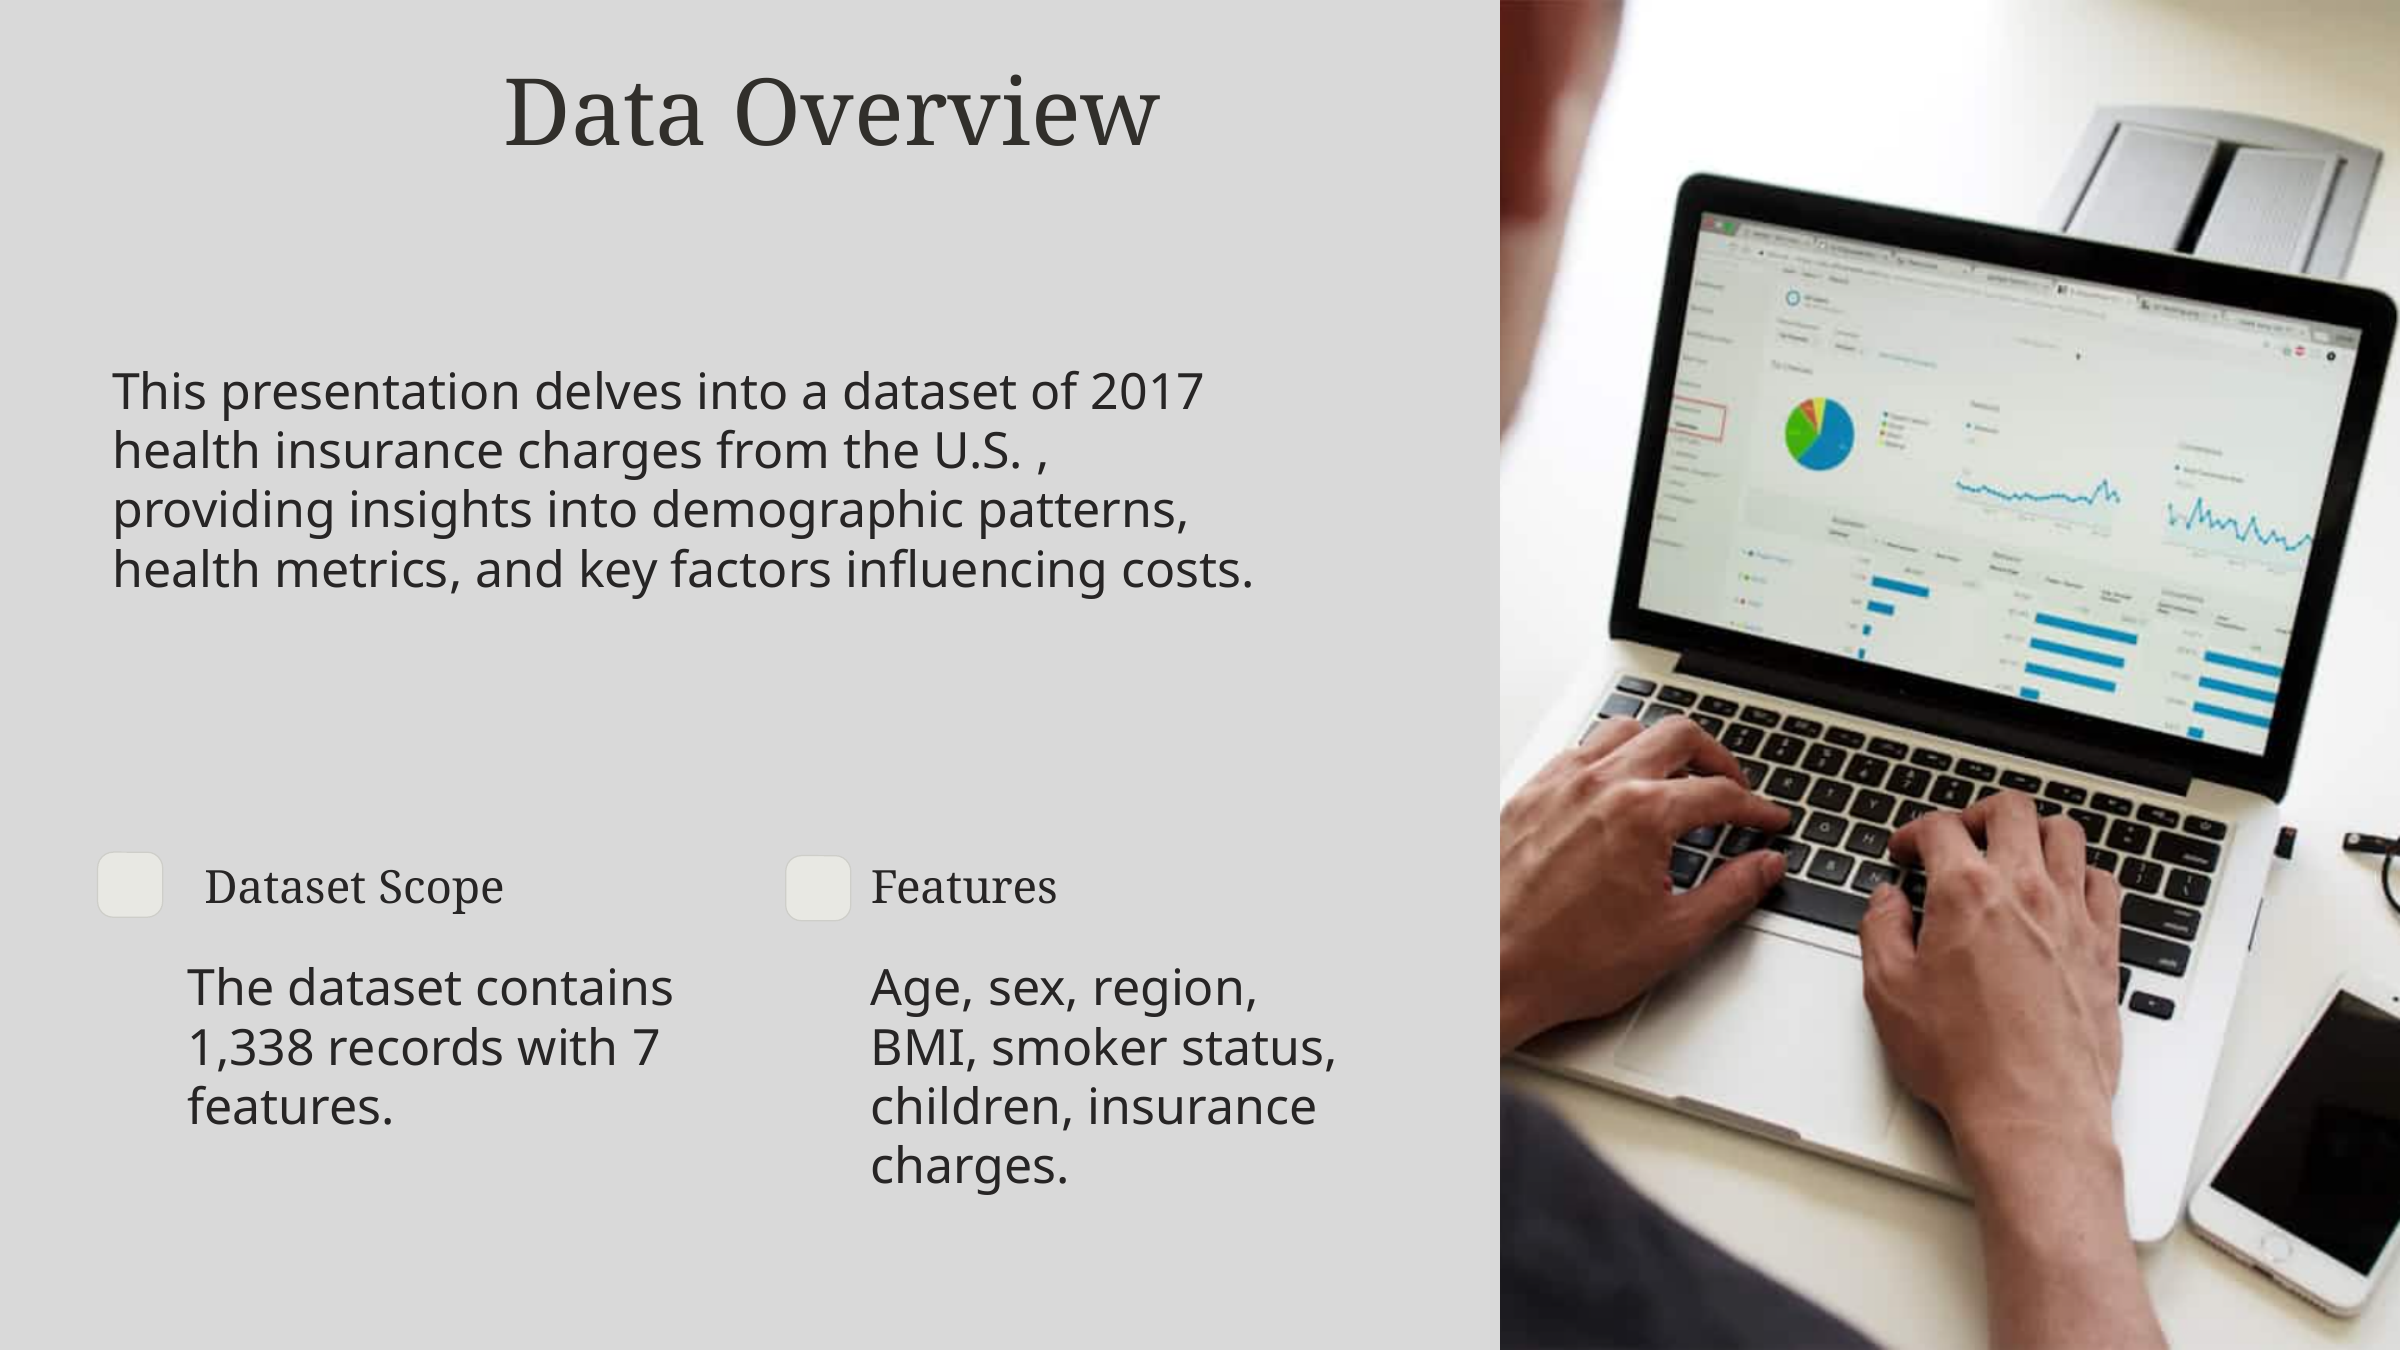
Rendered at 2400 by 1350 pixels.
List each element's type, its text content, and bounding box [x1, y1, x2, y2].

text_box Data Overview [367, 48, 1298, 165]
picture [1499, 0, 2400, 1350]
text_box [785, 855, 851, 921]
text_box This presentation delves into a dataset of 2017 health insurance charges from the U.S. , providing insights into demographic patterns, health metrics, and key factors influencing costs. [97, 352, 1298, 605]
text_box [97, 852, 163, 918]
text_box Features [870, 855, 1336, 914]
text_box Dataset Scope [204, 855, 670, 914]
text_box The dataset contains 1,338 records with 7 features. [187, 956, 687, 1076]
text_box Age, sex, region, BMI, smoker status, children, insurance charges. [870, 956, 1370, 1135]
